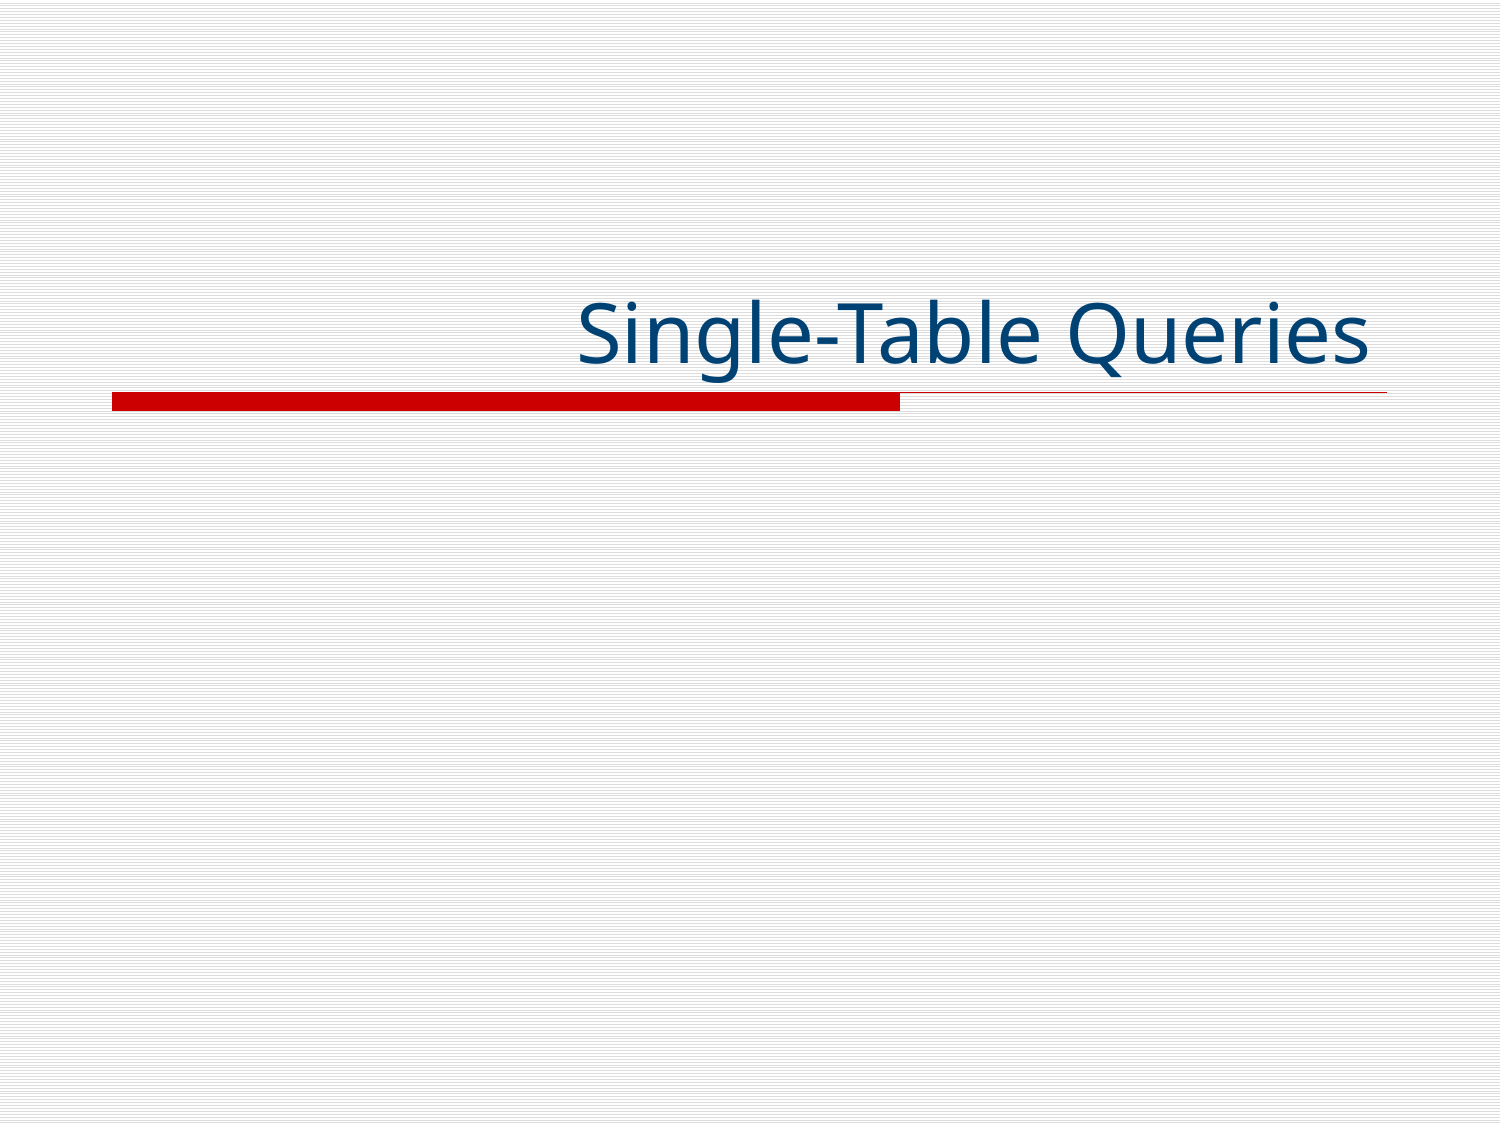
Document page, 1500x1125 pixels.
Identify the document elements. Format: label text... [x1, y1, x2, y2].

title Single-Table Queries [112, 162, 1388, 388]
